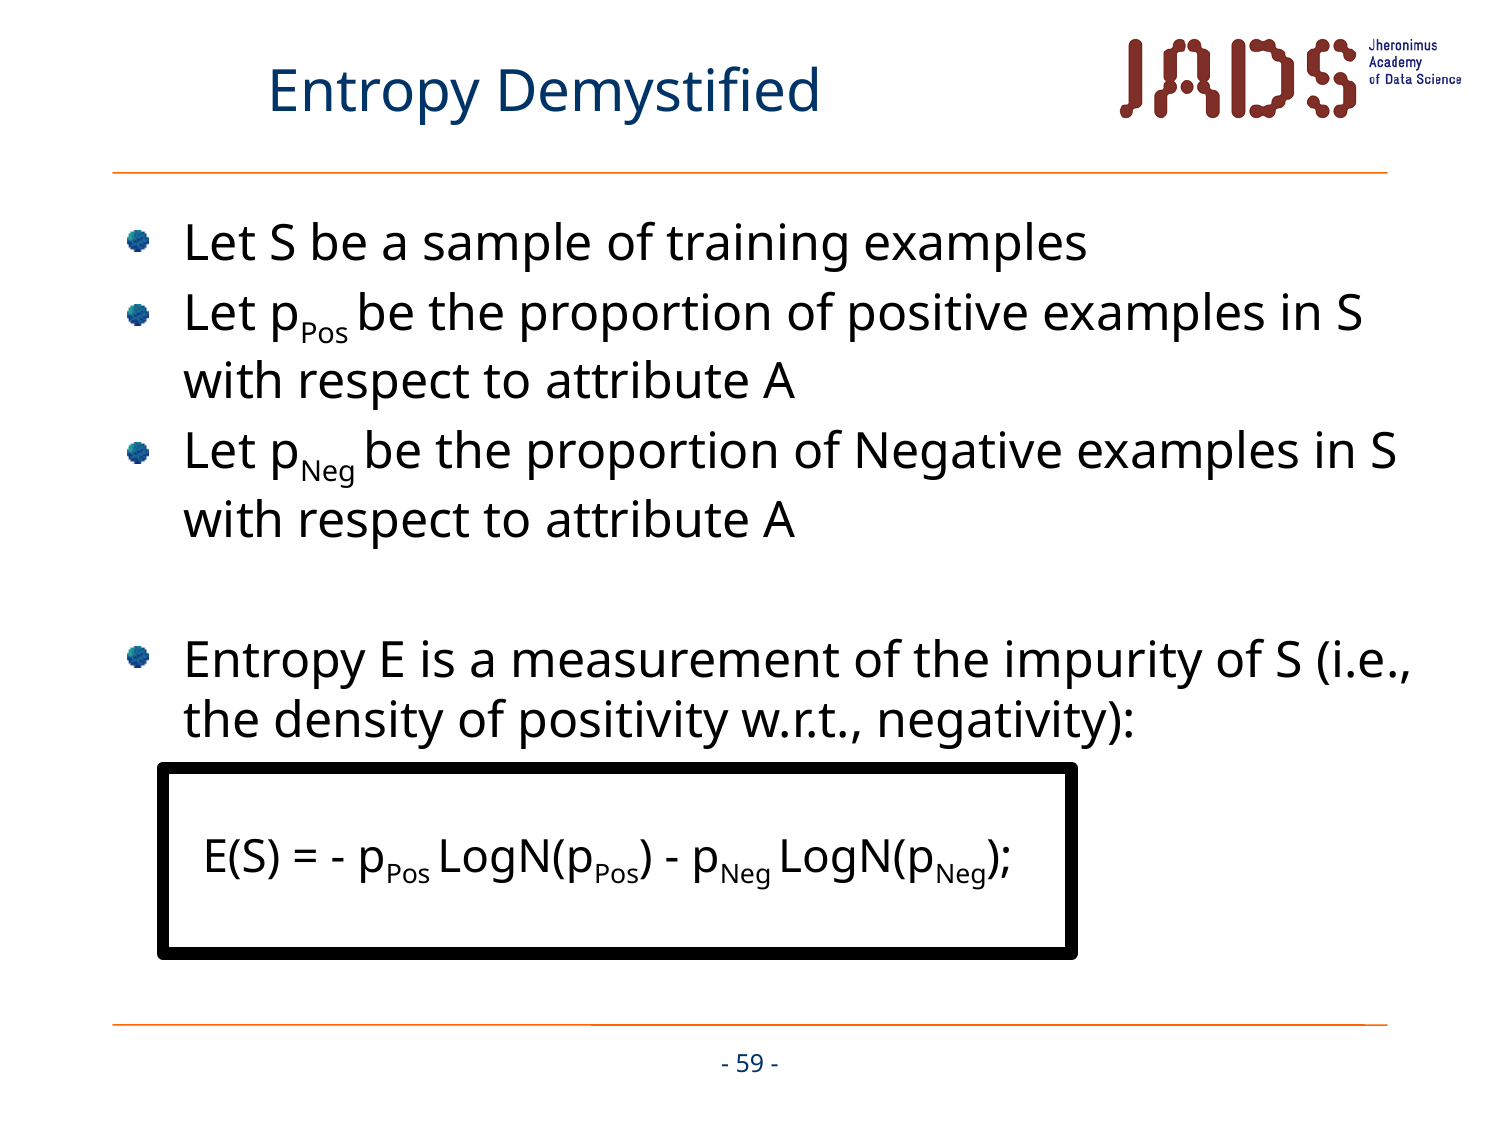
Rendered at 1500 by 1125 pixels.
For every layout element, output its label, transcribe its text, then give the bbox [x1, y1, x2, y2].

picture [127, 646, 149, 668]
picture [127, 230, 149, 252]
slide_number - 59 - [670, 1039, 830, 1078]
picture [1080, 0, 1500, 157]
list Let S be a sample of training examples Let pPos be the proportion of positive examples in S with respect to attribute A Let pNeg be the proportion of Negative examples in S with respect to attribute A Entropy E is a measurement of the impurity of S (i.e., the density of positivity w.r.t., negativity): E(S) = - pPos LogN(pPos) - pNeg LogN(pNeg); [112, 203, 1474, 988]
picture [127, 304, 149, 326]
picture [127, 442, 149, 464]
text_box [163, 768, 1072, 954]
title Entropy Demystified [252, 19, 1185, 157]
